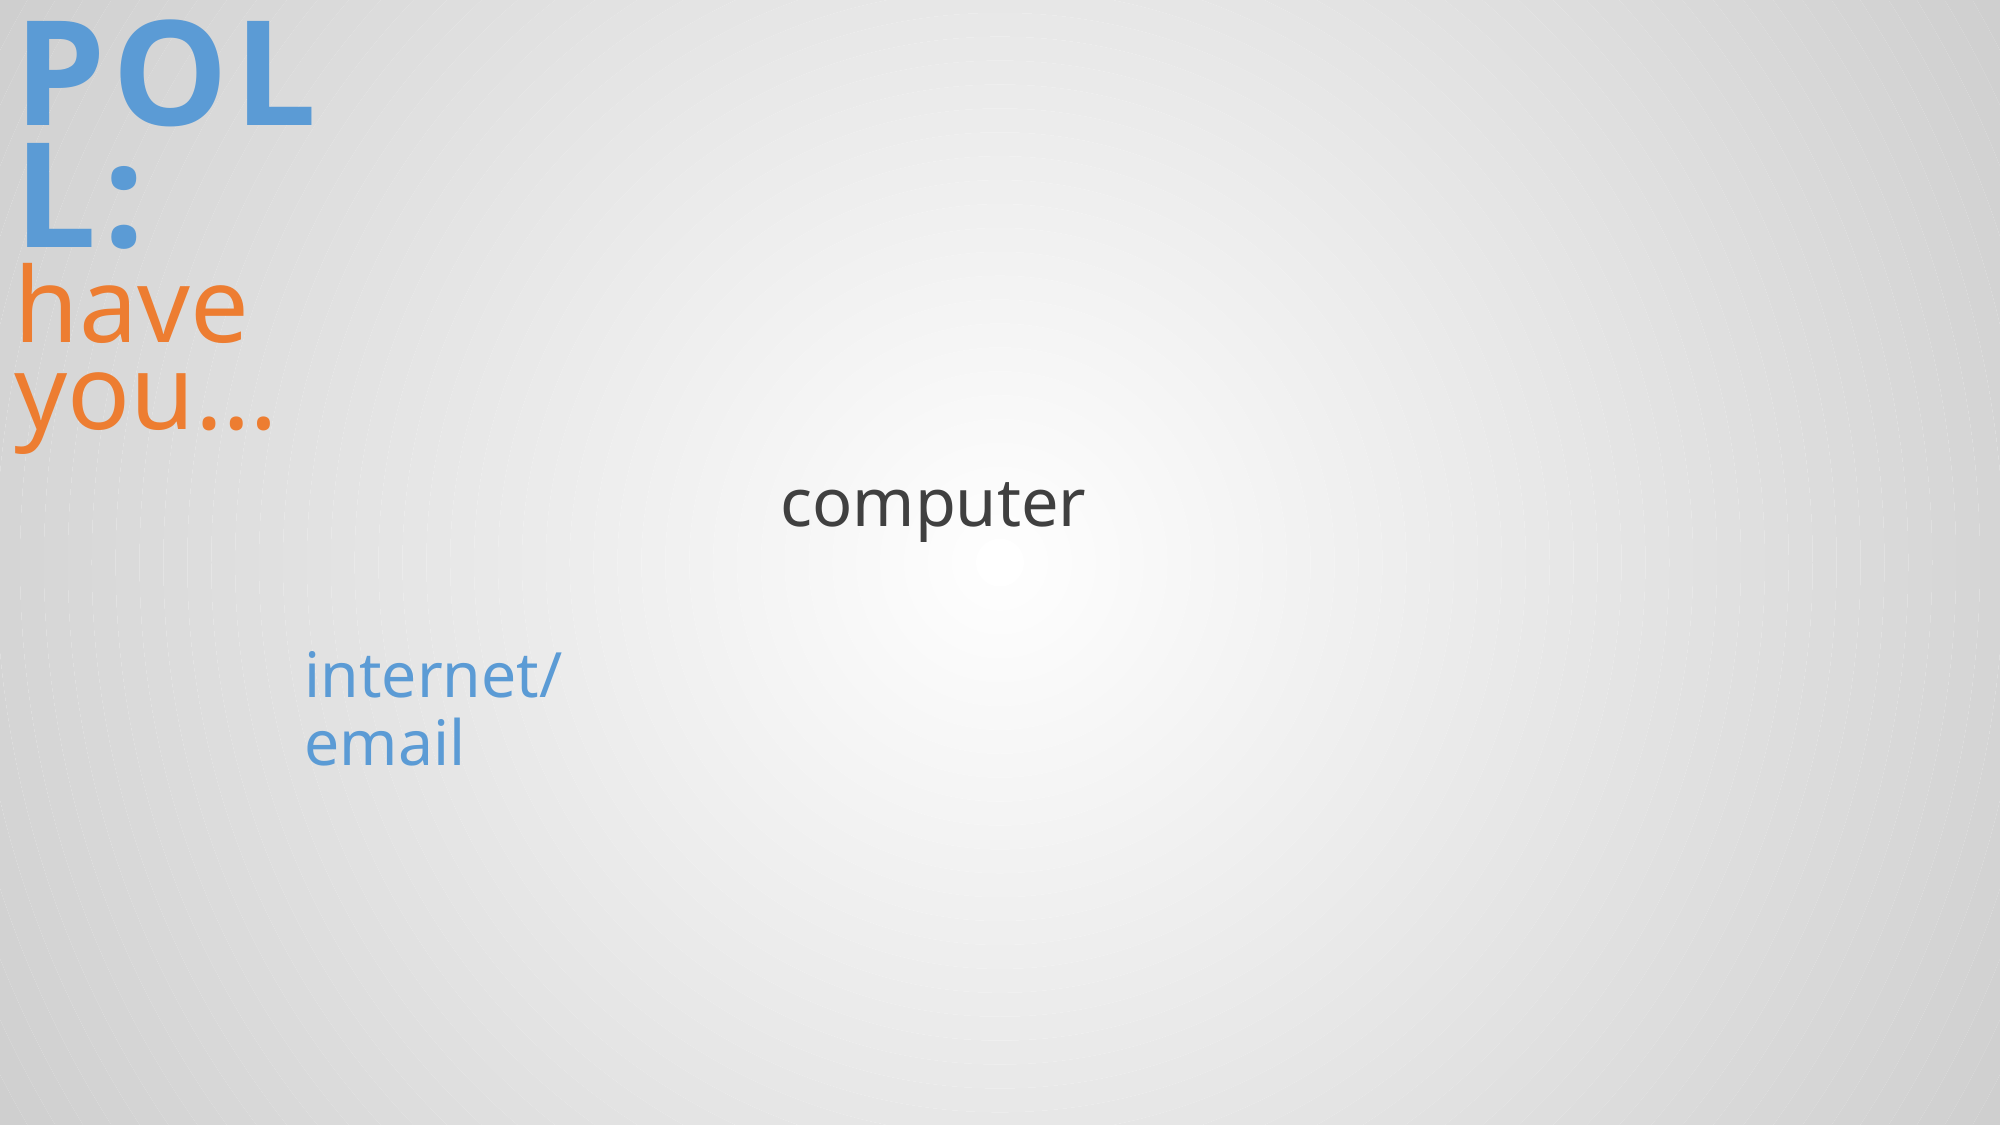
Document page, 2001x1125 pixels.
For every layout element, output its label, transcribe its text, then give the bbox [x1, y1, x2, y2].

text_box poll: have you… [0, 20, 426, 455]
text_box computer [765, 461, 1114, 545]
text_box internet/email [289, 636, 699, 720]
